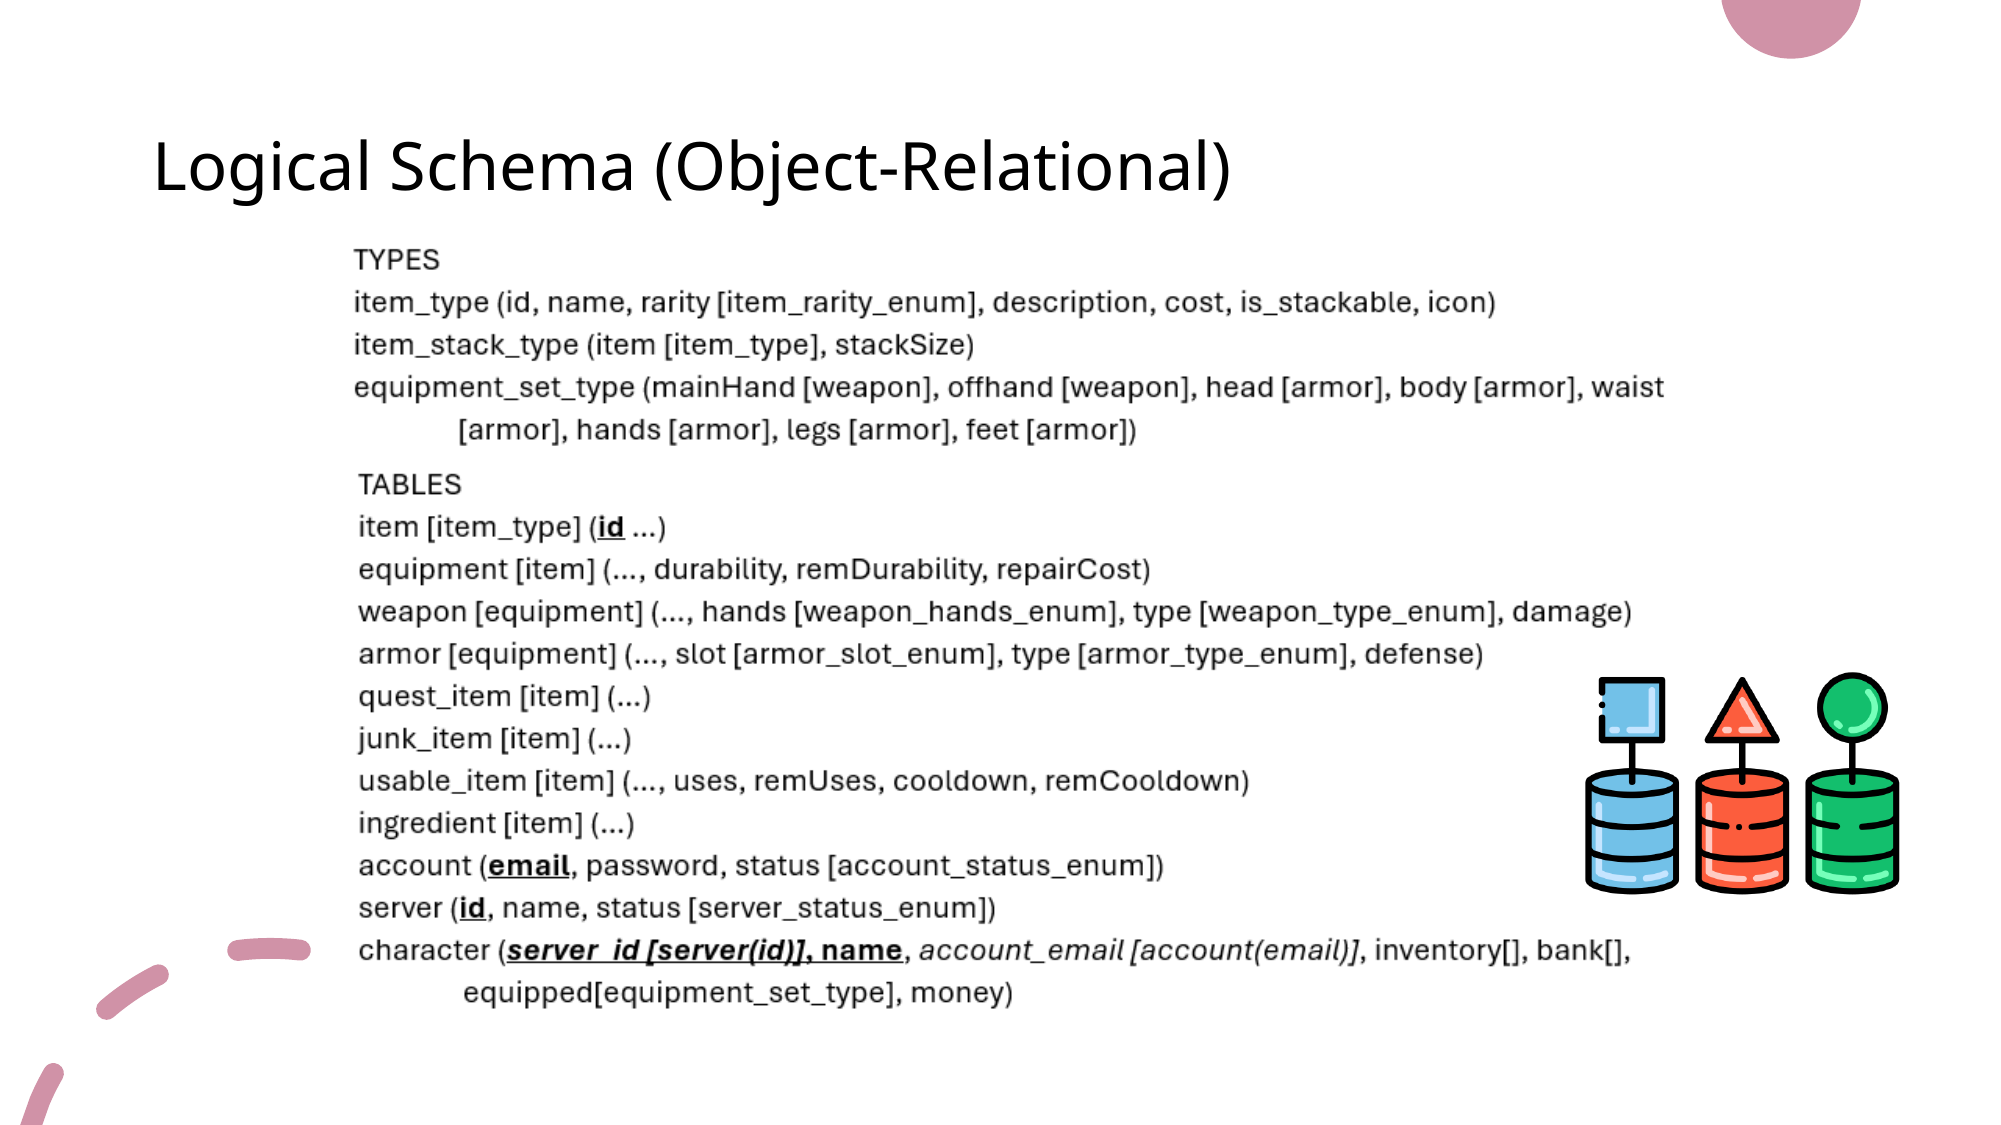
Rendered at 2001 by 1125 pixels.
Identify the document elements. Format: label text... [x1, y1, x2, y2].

picture [1580, 621, 1904, 945]
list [345, 457, 1654, 1037]
title Logical Schema (Object-Relational) [137, 59, 1863, 278]
picture [345, 240, 1675, 457]
